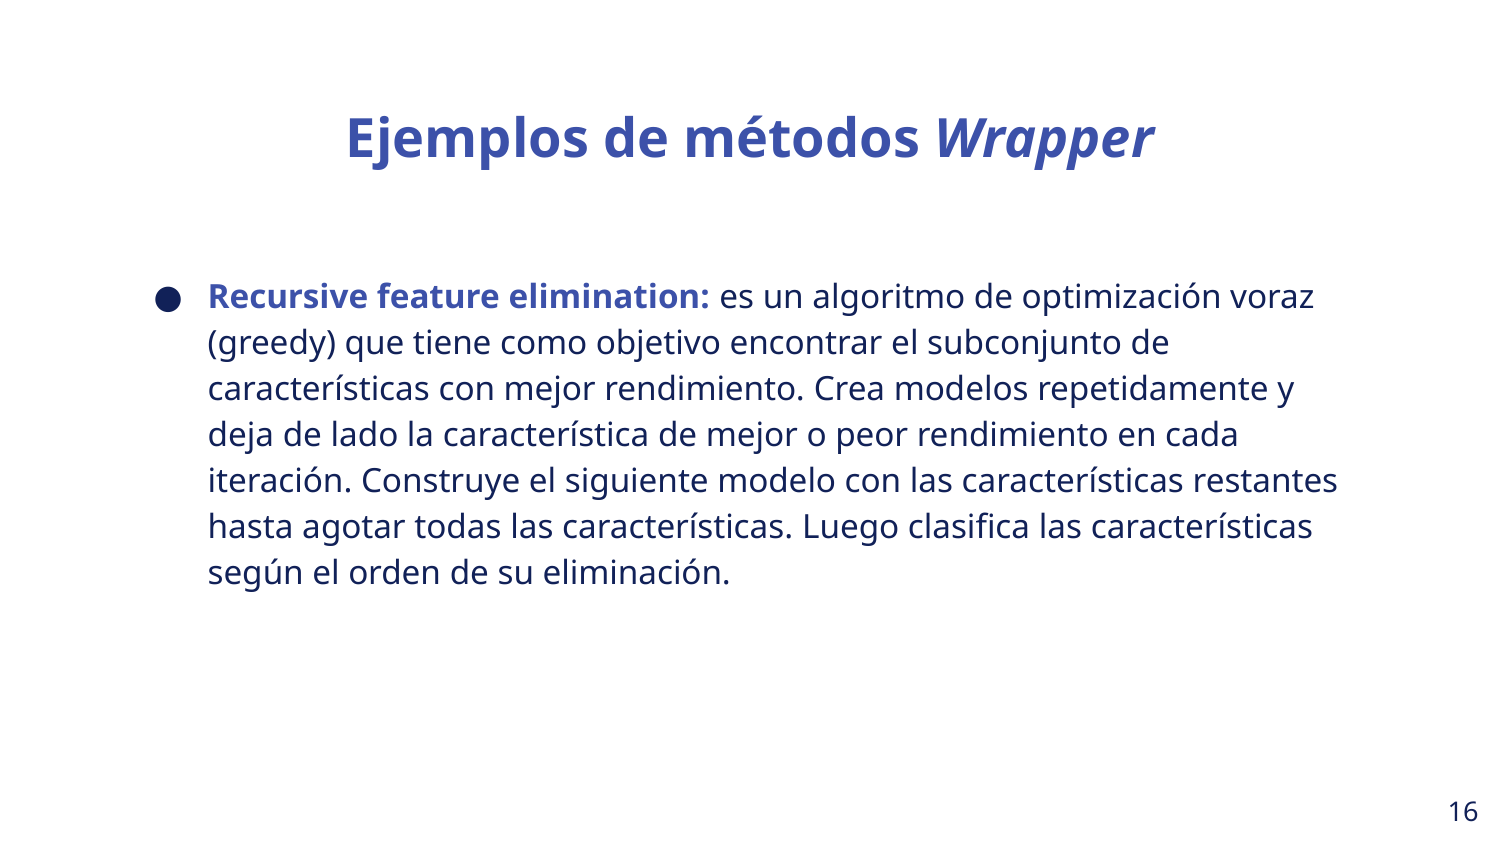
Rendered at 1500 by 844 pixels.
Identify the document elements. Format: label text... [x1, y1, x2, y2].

text_box Recursive feature elimination: es un algoritmo de optimización voraz (greedy) que tiene como objetivo encontrar el subconjunto de características con mejor rendimiento. Crea modelos repetidamente y deja de lado la característica de mejor o peor rendimiento en cada iteración. Construye el siguiente modelo con las características restantes hasta agotar todas las características. Luego clasifica las características según el orden de su eliminación. [117, 254, 1382, 762]
slide_number ‹#› [1403, 779, 1494, 844]
text_box Ejemplos de métodos Wrapper [0, 88, 1500, 183]
